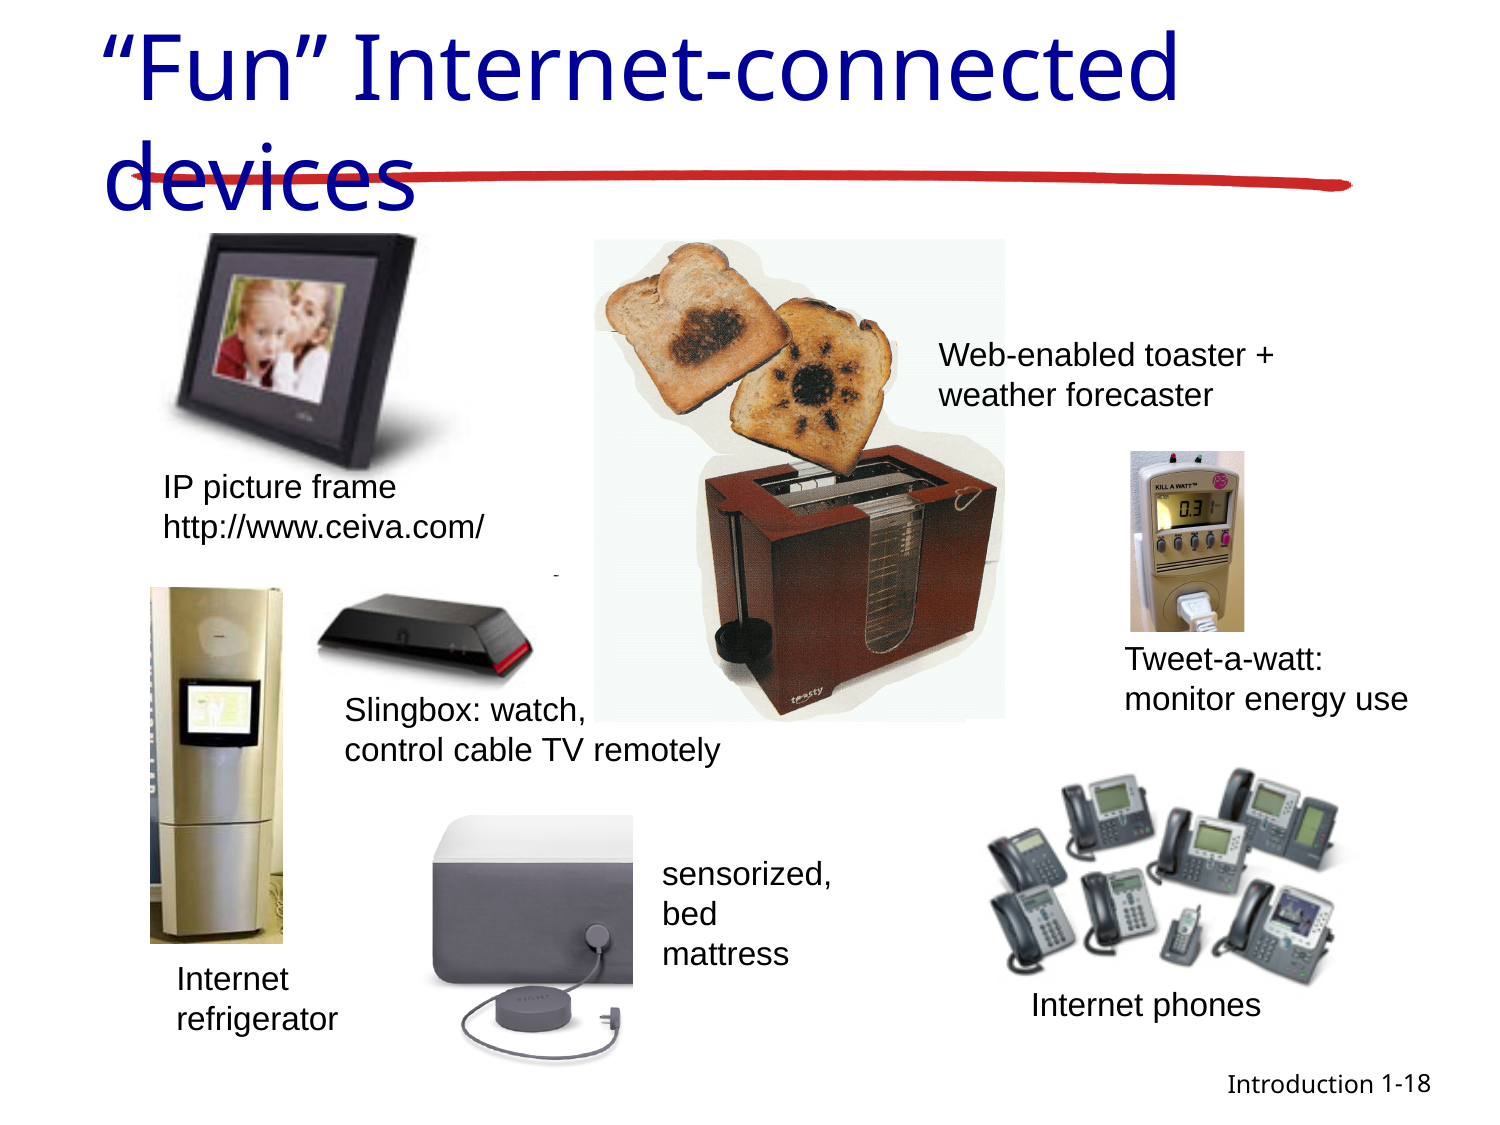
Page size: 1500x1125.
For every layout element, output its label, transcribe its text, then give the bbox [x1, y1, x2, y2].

text_box Tweet-a-watt: monitor energy use [1109, 630, 1425, 725]
text_box Web-enabled toaster + weather forecaster [1010, 326, 1291, 421]
picture [420, 815, 633, 1070]
text_box sensorized, bed mattress [647, 845, 848, 980]
text_box Slingbox: watch, control cable TV remotely [329, 680, 737, 775]
text_box IP picture frame http://www.ceiva.com/ [148, 457, 501, 553]
picture [125, 164, 1367, 198]
picture [1130, 451, 1245, 632]
picture [158, 233, 470, 491]
picture [594, 239, 1360, 1035]
text_box Internet refrigerator [161, 949, 354, 1045]
slide_number 1- [1365, 1059, 1477, 1106]
title “Fun” Internet-connected devices [87, 35, 1413, 202]
footer Introduction [914, 1060, 1391, 1109]
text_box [150, 587, 283, 944]
picture [303, 575, 559, 698]
